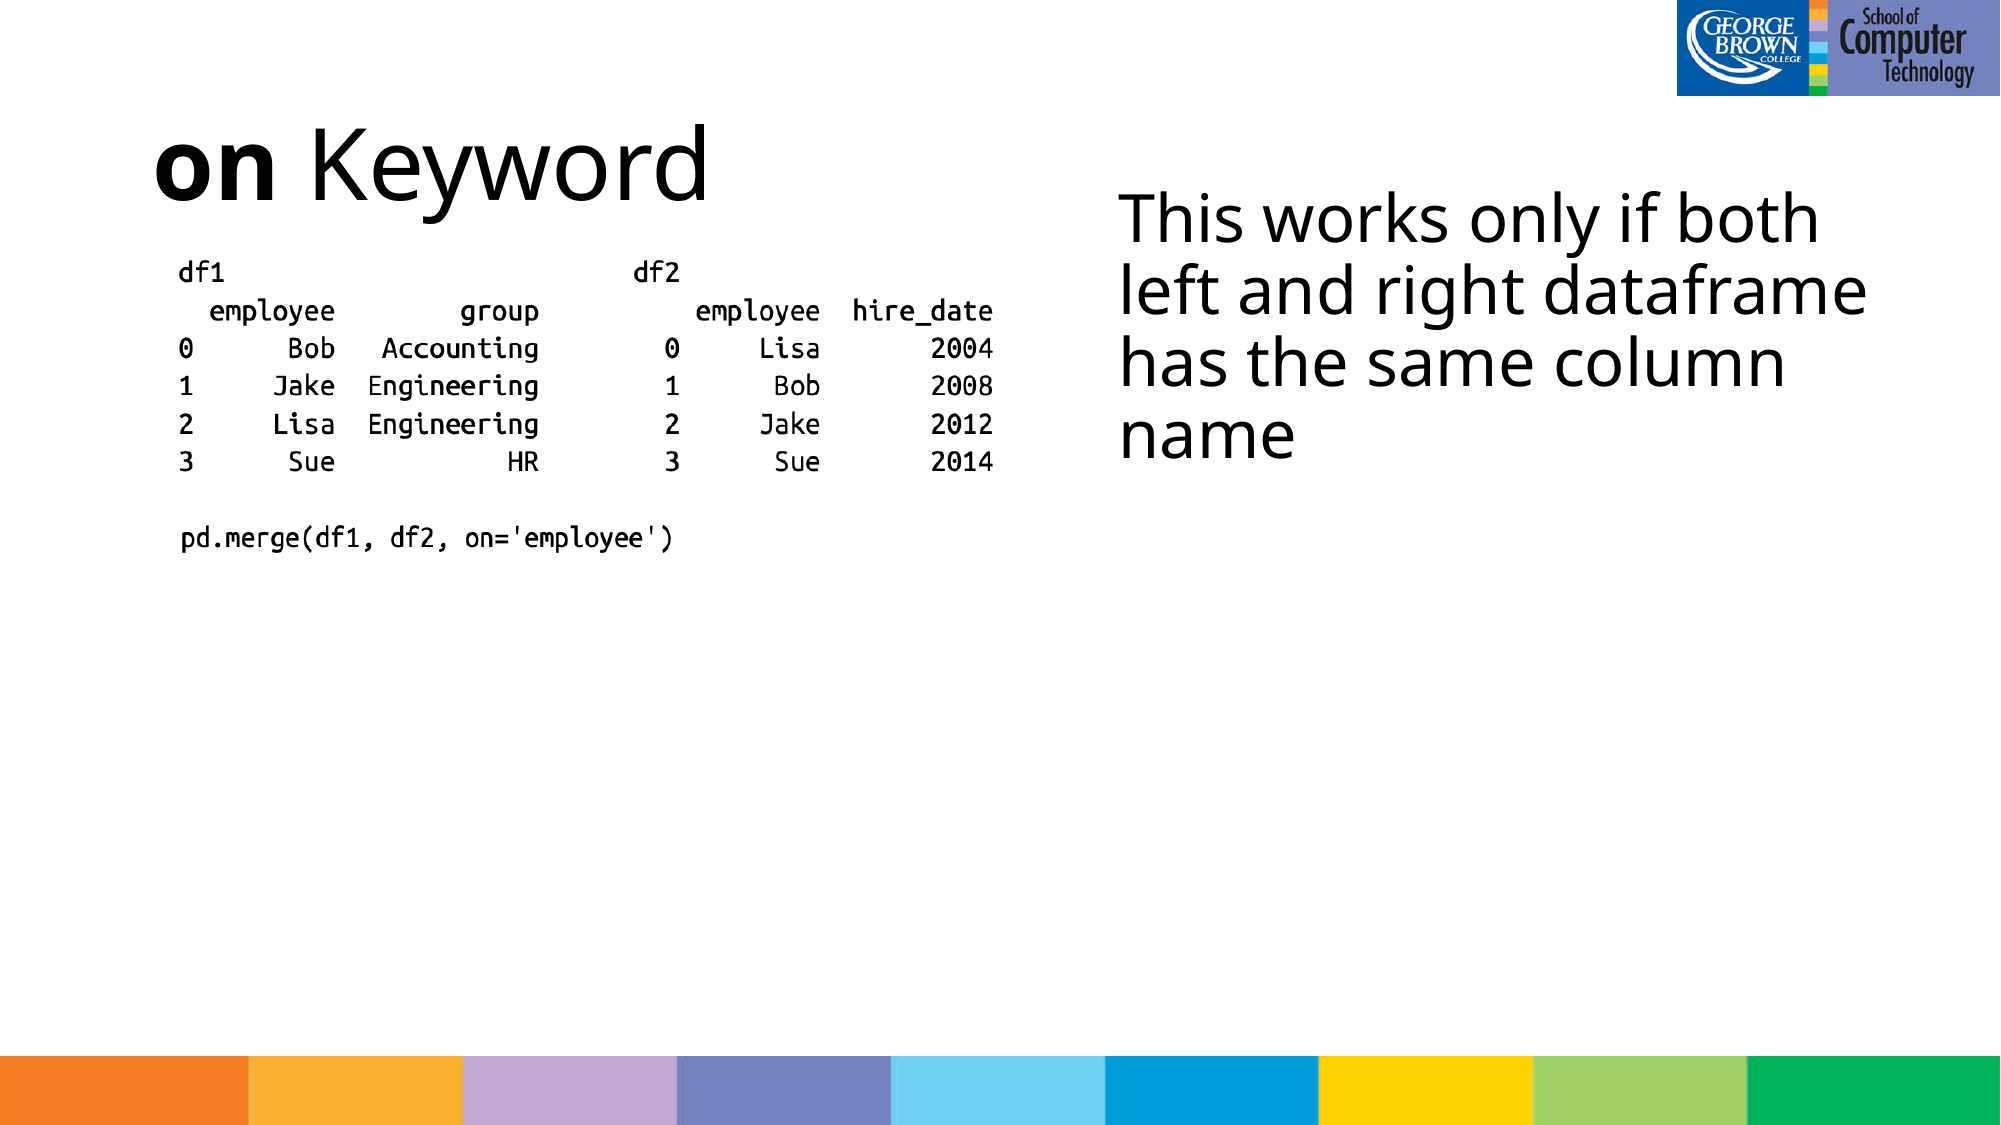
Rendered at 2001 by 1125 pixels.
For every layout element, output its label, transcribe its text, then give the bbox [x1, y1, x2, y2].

picture [1677, 0, 2000, 96]
picture [1318, 1056, 2000, 1125]
list This works only if both left and right dataframe has the same column name [1103, 177, 1928, 892]
title on Keyword [137, 59, 1863, 278]
picture [152, 246, 1021, 501]
picture [164, 514, 685, 562]
picture [0, 1056, 1105, 1125]
